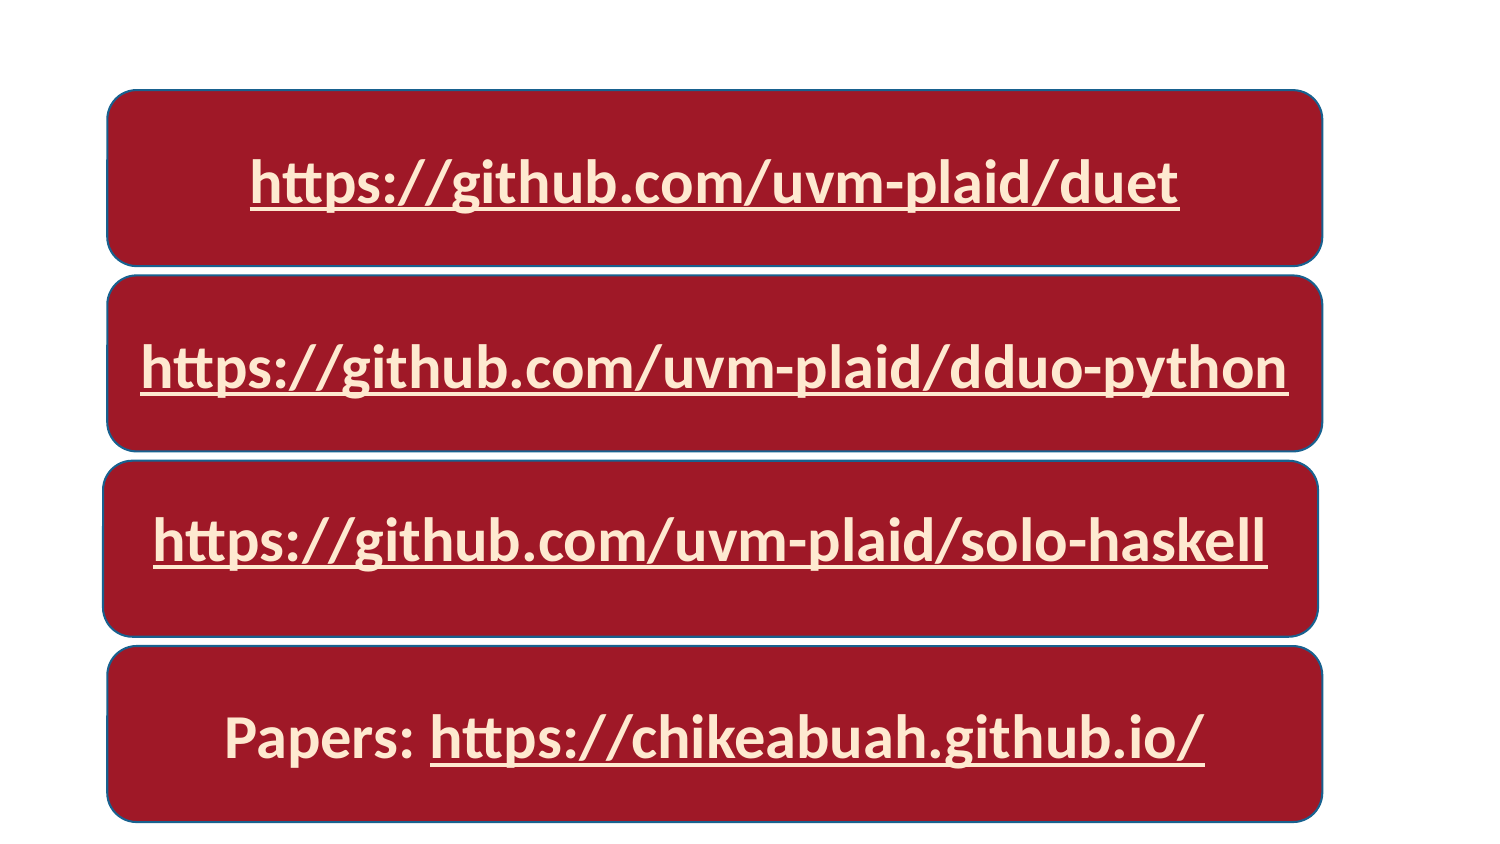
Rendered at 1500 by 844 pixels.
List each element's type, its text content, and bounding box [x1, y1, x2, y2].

text_box https://github.com/uvm-plaid/dduo-python [107, 275, 1323, 452]
text_box https://github.com/uvm-plaid/solo-haskell [102, 460, 1319, 637]
text_box https://github.com/uvm-plaid/duet [107, 90, 1323, 267]
text_box Papers: https://chikeabuah.github.io/ [107, 646, 1323, 823]
